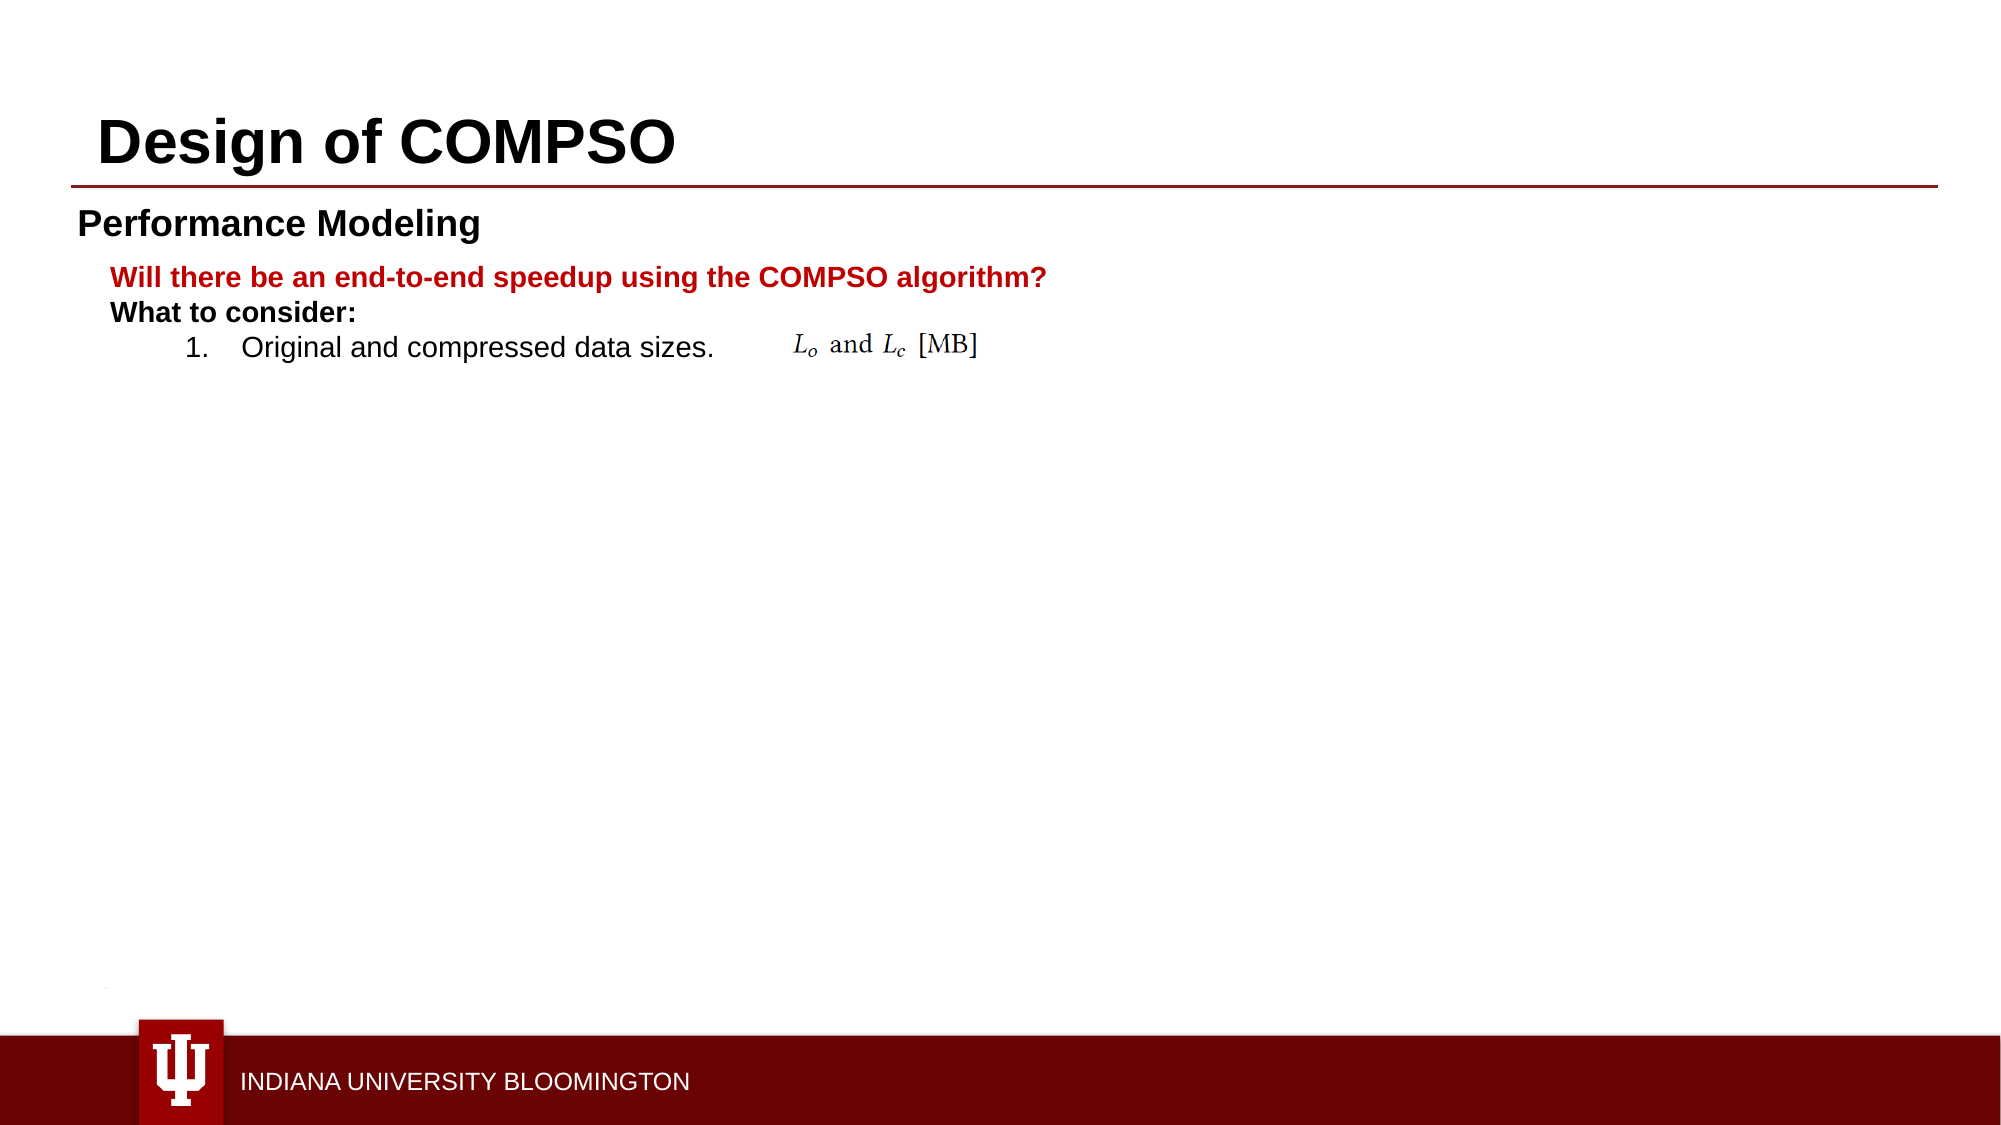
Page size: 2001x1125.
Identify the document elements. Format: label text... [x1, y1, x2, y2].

picture [791, 319, 980, 363]
text_box Performance Modeling [62, 191, 2000, 252]
picture [105, 987, 256, 1125]
text_box Design of COMPSO [82, 93, 912, 184]
text_box Will there be an end-to-end speedup using the COMPSO algorithm? What to consider: Original and compressed data sizes. [95, 252, 1064, 416]
